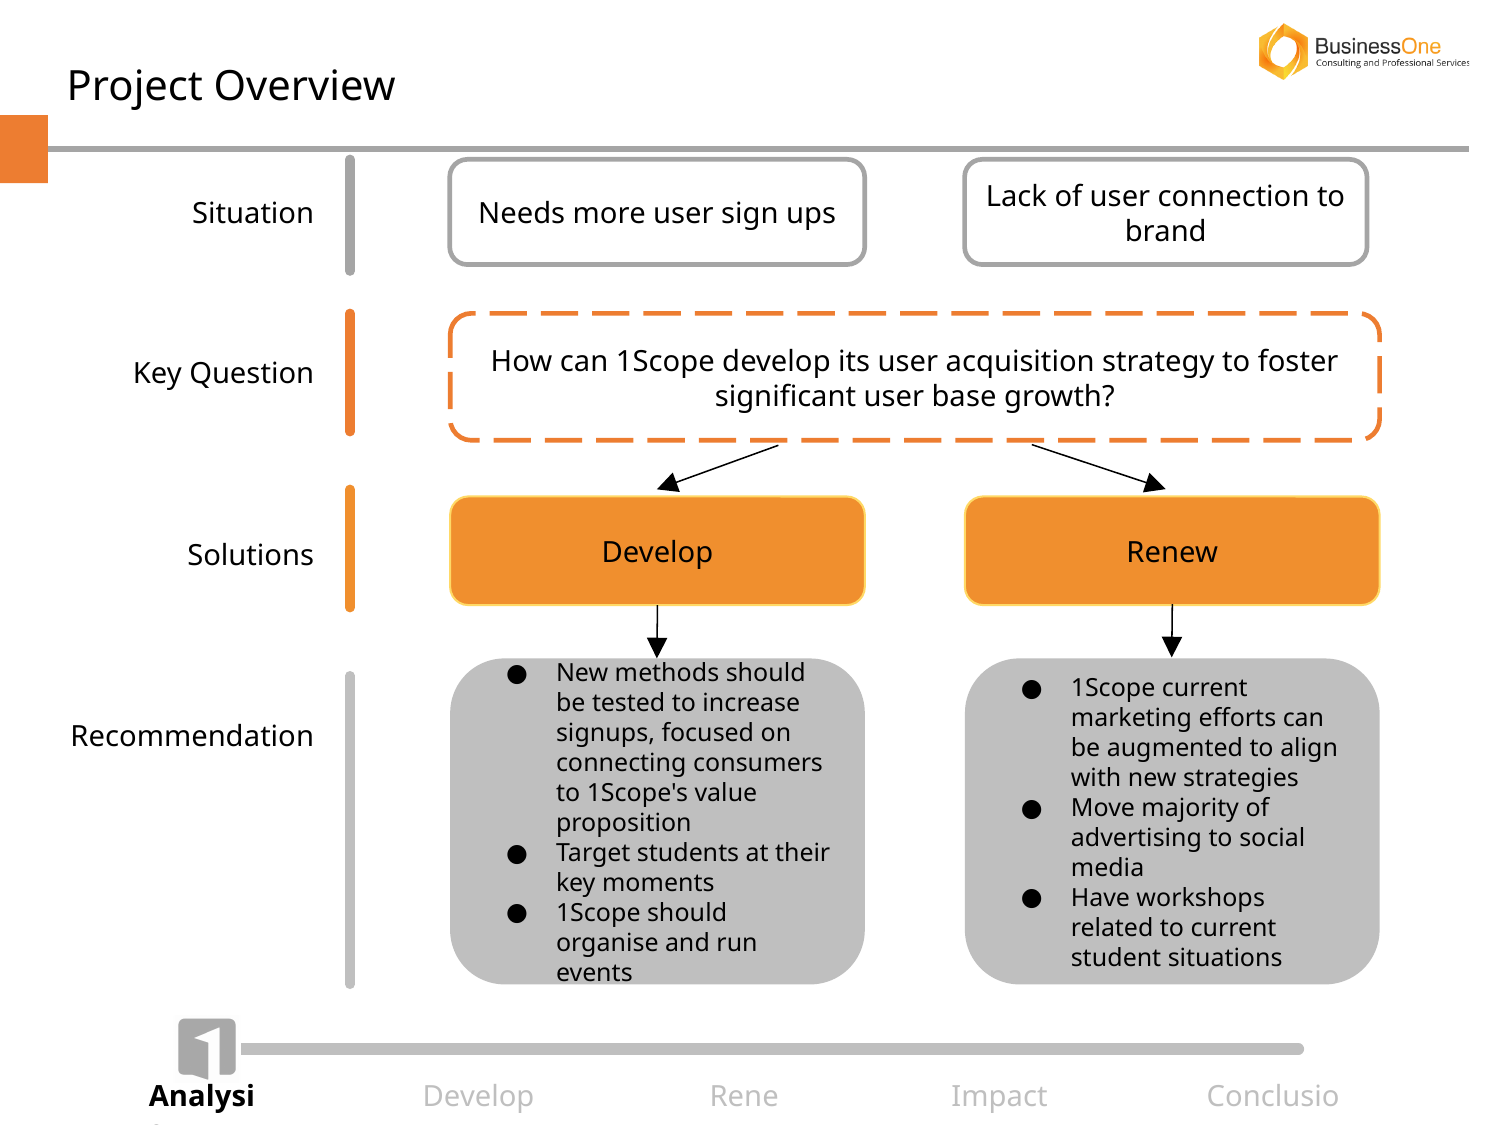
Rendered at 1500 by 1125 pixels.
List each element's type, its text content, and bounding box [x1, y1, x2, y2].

text_box Key Question [103, 347, 330, 398]
text_box 1Scope current marketing efforts can be augmented to align with new strategies Move majority of advertising to social media Have workshops related to current student situations [964, 658, 1380, 985]
text_box Solutions [103, 528, 330, 579]
text_box Lack of user connection to brand [964, 159, 1368, 265]
table_cell 1Scope run events [345, 488, 355, 613]
text_box Recommendation [51, 709, 330, 761]
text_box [1031, 444, 1167, 490]
text_box How can 1Scope develop its user acquisition strategy to foster significant user base growth? [450, 313, 1380, 441]
picture [173, 1015, 241, 1083]
text_box Needs more user sign ups [449, 159, 865, 265]
text_box Renew [964, 496, 1380, 606]
text_box Situation [103, 186, 330, 238]
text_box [656, 445, 779, 490]
picture [1259, 23, 1470, 80]
text_box Develop [450, 496, 865, 606]
text_box New methods should be tested to increase signups, focused on connecting consumers to 1Scope's value proposition Target students at their key moments 1Scope should organise and run events [450, 658, 865, 985]
text_box Project Overview [51, 51, 1129, 118]
